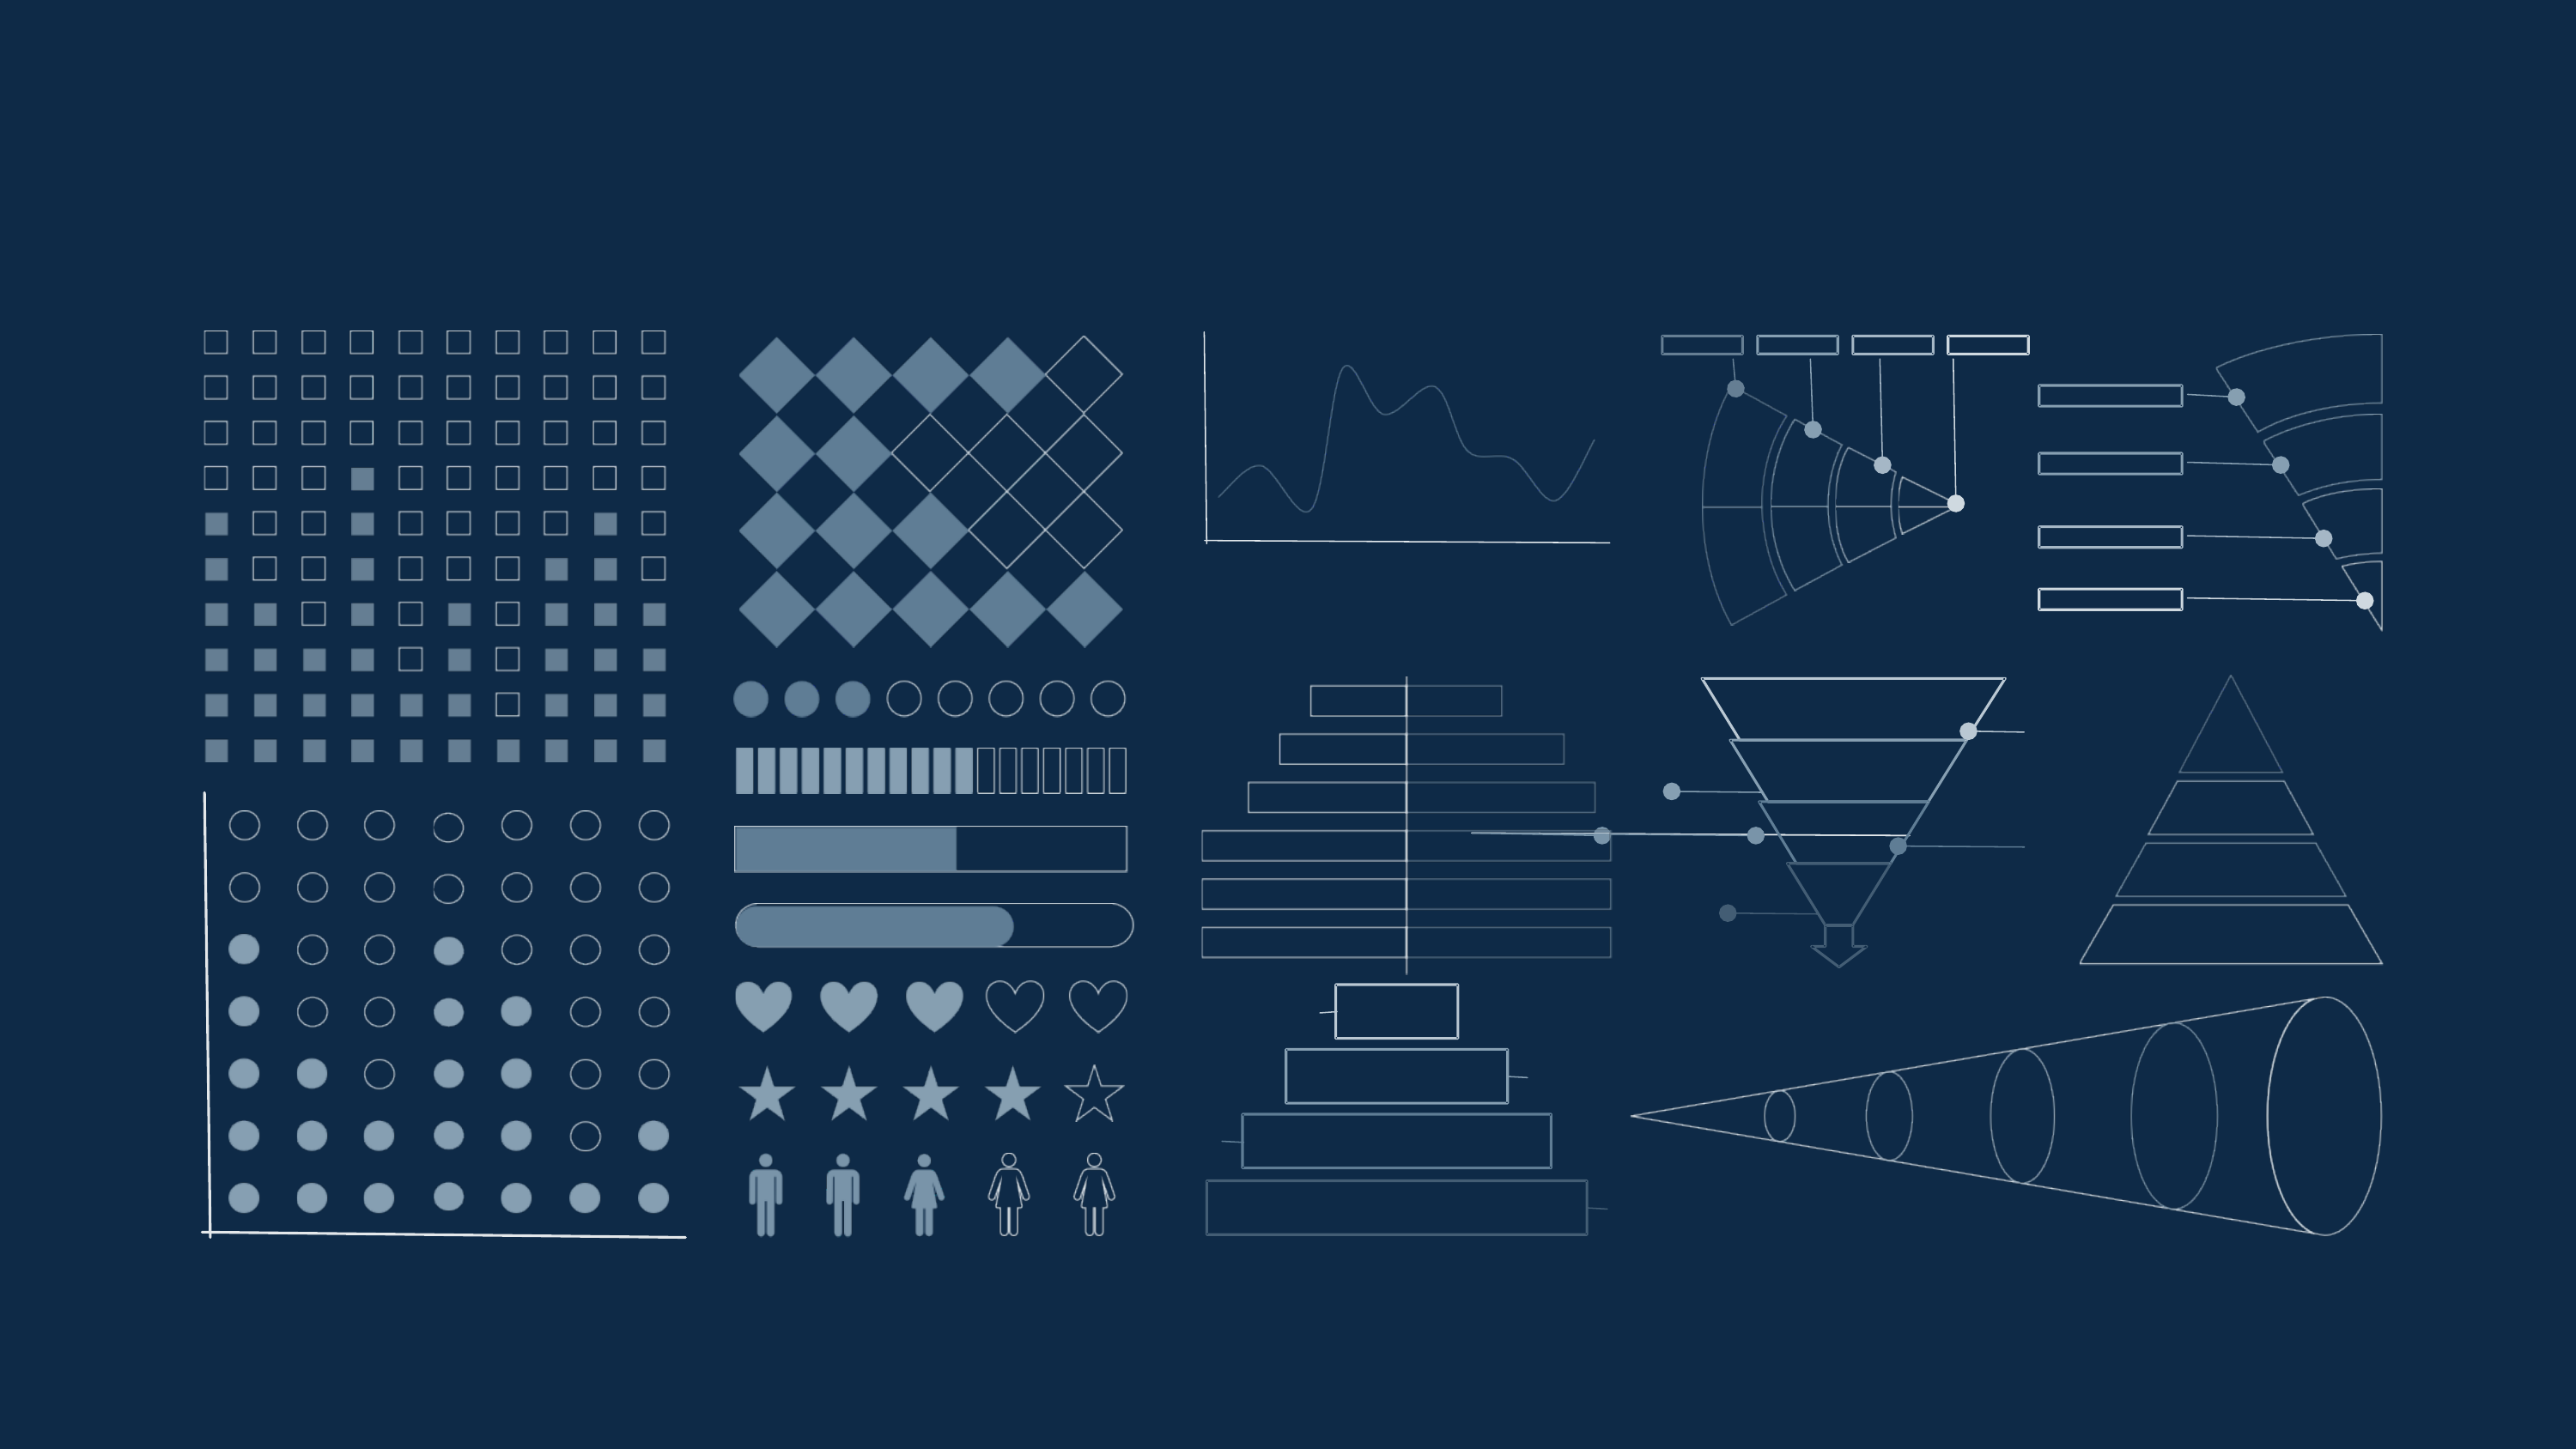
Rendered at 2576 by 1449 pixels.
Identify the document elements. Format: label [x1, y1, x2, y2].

text_box [637, 810, 672, 1216]
text_box [1662, 782, 1724, 801]
text_box [1851, 334, 1935, 356]
text_box [1844, 446, 1899, 563]
text_box [569, 810, 604, 1216]
text_box [2037, 524, 2184, 549]
text_box [738, 336, 1125, 648]
text_box [2037, 587, 2184, 612]
text_box [1789, 418, 1844, 591]
text_box [738, 1064, 1126, 1122]
text_box [1728, 738, 1967, 802]
text_box [363, 810, 398, 1216]
text_box [1242, 1113, 1553, 1170]
text_box [1206, 1180, 1589, 1236]
text_box [734, 826, 1128, 873]
text_box [1630, 997, 2385, 1238]
text_box [733, 679, 1127, 718]
text_box [2188, 388, 2245, 406]
text_box [734, 903, 1134, 951]
text_box [1702, 384, 1789, 626]
text_box [2215, 334, 2385, 434]
text_box [204, 330, 668, 762]
text_box [735, 748, 1128, 794]
text_box [2342, 561, 2385, 634]
text_box [1613, 828, 1753, 844]
text_box [735, 980, 1128, 1034]
text_box [1727, 362, 1745, 398]
text_box [1947, 362, 1965, 512]
text_box [1661, 334, 1745, 356]
text_box [1335, 984, 1460, 1040]
text_box [1700, 676, 2005, 740]
text_box [1809, 924, 1867, 967]
text_box [1804, 362, 1822, 439]
text_box [1285, 1049, 1510, 1105]
text_box [1899, 475, 1962, 535]
text_box [1755, 334, 1840, 356]
text_box [2188, 591, 2374, 610]
text_box [501, 810, 535, 1216]
text_box [2188, 456, 2290, 474]
text_box [228, 810, 263, 1216]
text_box [2263, 434, 2385, 498]
text_box [2037, 384, 2184, 408]
text_box [2037, 452, 2184, 476]
text_box [2188, 529, 2333, 548]
text_box [2302, 498, 2385, 561]
text_box [1718, 904, 1781, 923]
text_box [2079, 675, 2385, 966]
text_box [1946, 334, 2031, 356]
text_box [1785, 862, 1891, 925]
text_box [1201, 676, 1613, 975]
text_box [749, 1153, 1118, 1238]
text_box [1874, 362, 1892, 475]
text_box [296, 810, 331, 1216]
text_box [1218, 365, 1599, 516]
text_box [433, 810, 465, 1214]
text_box [1757, 800, 1929, 864]
